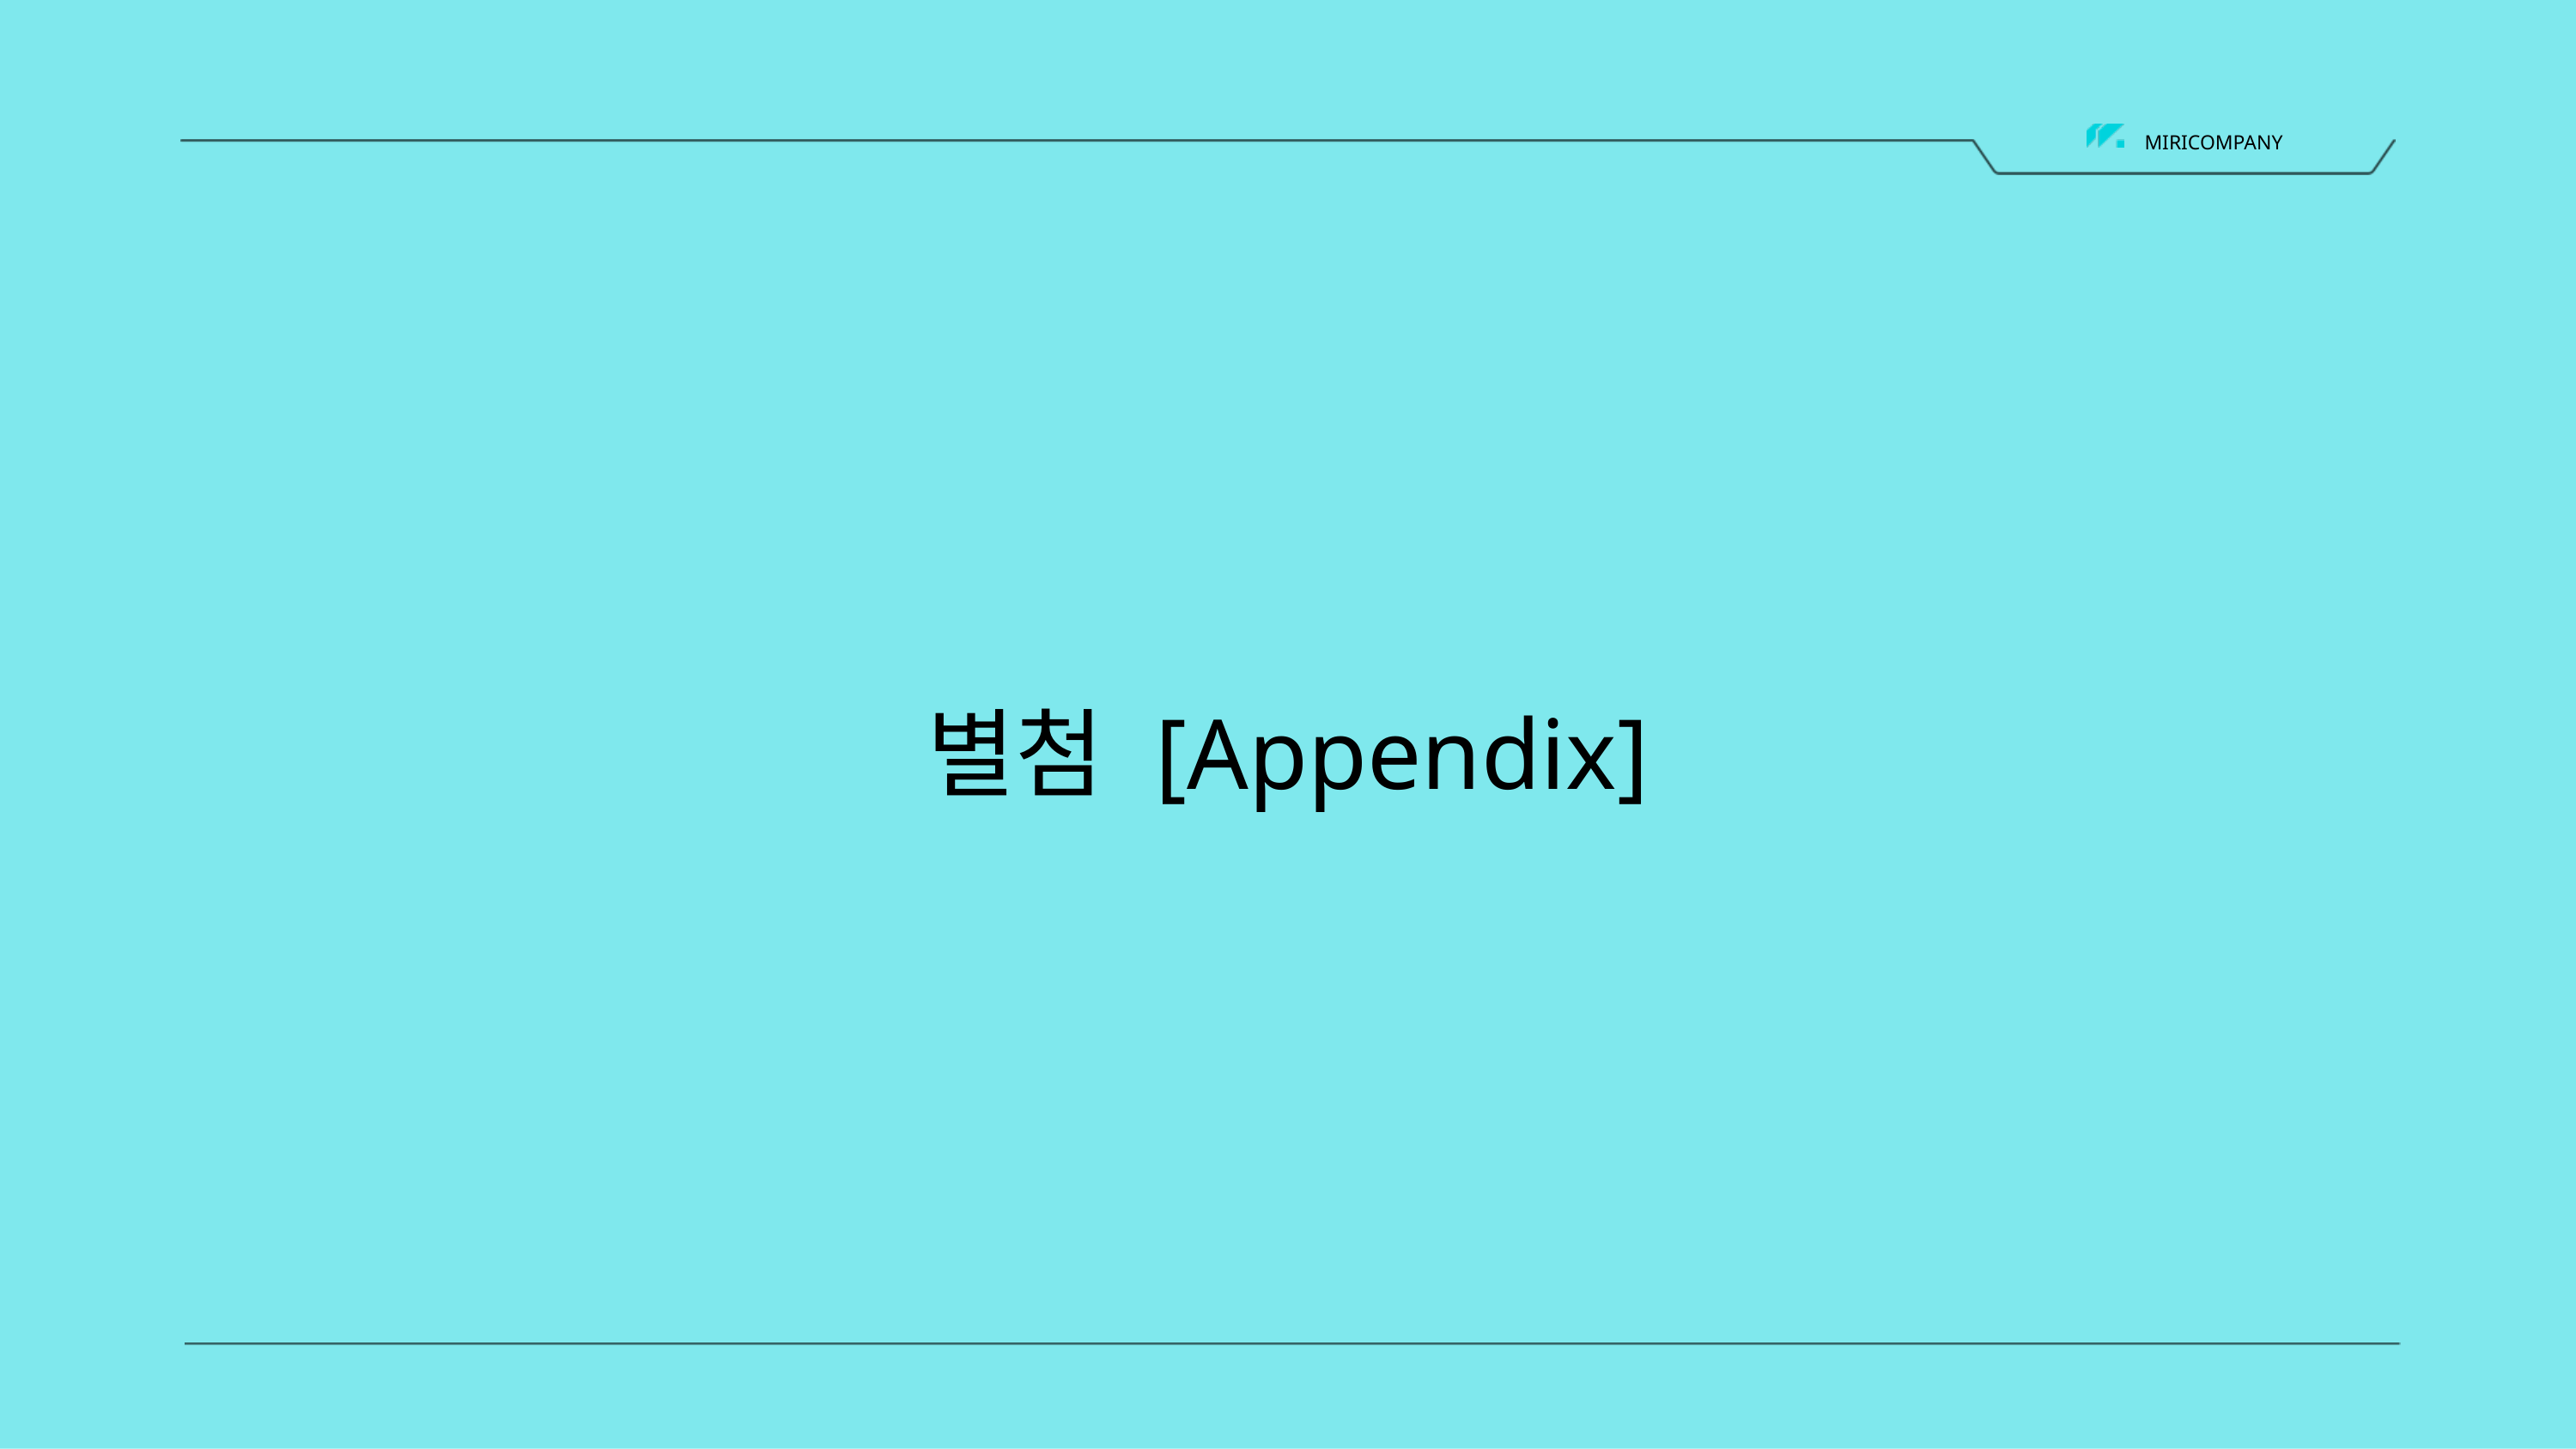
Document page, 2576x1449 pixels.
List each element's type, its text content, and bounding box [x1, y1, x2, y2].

text_box 별첨 [Appendix] [523, 686, 2053, 815]
picture [185, 1342, 2401, 1345]
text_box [2082, 123, 2345, 161]
picture [180, 139, 2396, 175]
